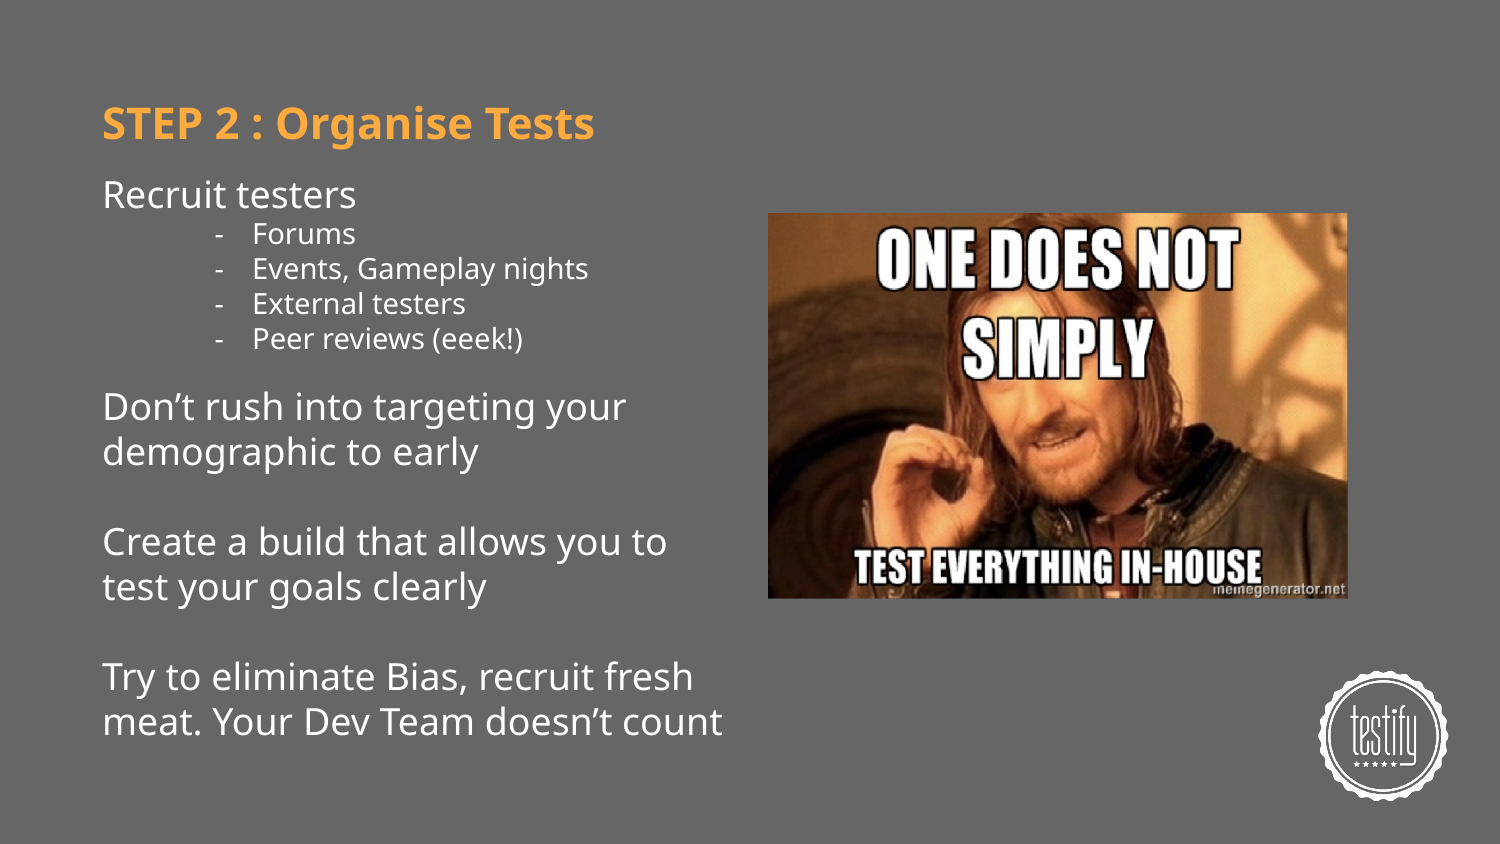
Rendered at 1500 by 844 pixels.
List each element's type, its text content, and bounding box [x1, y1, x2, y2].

picture [1316, 669, 1450, 802]
picture [768, 213, 1348, 600]
list STEP 2 : Organise Tests Recruit testers Forums Events, Gameplay nights External testers Peer reviews (eeek!) Don’t rush into targeting your demographic to early Create a build that allows you to test your goals clearly Try to eliminate Bias, recruit fresh meat. Your Dev Team doesn’t count [86, 72, 741, 161]
